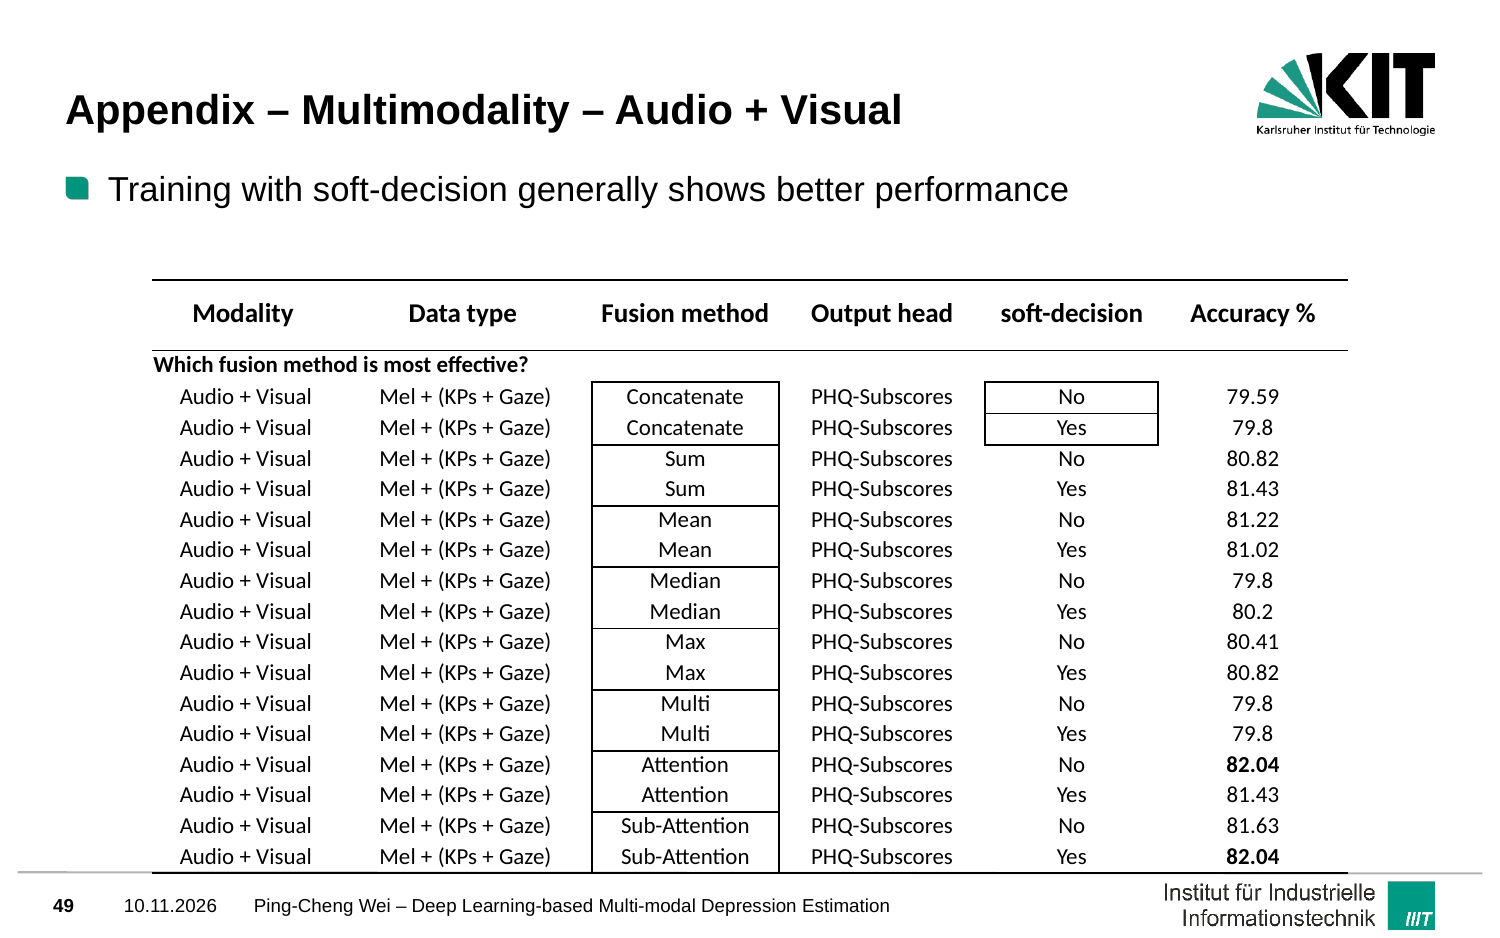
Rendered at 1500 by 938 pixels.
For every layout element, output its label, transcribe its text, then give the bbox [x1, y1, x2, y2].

table_cell 81.02 [1158, 536, 1348, 567]
table_cell PHQ-Subscores [780, 628, 985, 658]
table_header Fusion method [592, 281, 779, 350]
table_cell Yes [986, 414, 1157, 444]
table_cell Audio + Visual [152, 413, 340, 445]
table_cell Mel + (KPs + Gaze) [340, 597, 591, 628]
table_cell Mel + (KPs + Gaze) [340, 842, 591, 872]
table_cell Audio + Visual [152, 382, 340, 413]
table_cell 79.59 [1159, 382, 1348, 413]
table_cell PHQ-Subscores [780, 842, 985, 872]
table_cell Mel + (KPs + Gaze) [340, 658, 591, 690]
table_cell Which fusion method is most effective? [152, 351, 1348, 382]
table_cell Mel + (KPs + Gaze) [340, 506, 591, 536]
table_cell PHQ-Subscores [780, 567, 985, 597]
table_cell Mel + (KPs + Gaze) [340, 475, 591, 506]
table_cell Yes [985, 658, 1158, 690]
list Training with soft-decision generally shows better performance [64, 167, 1436, 837]
table_cell No [985, 690, 1158, 720]
table_cell Mel + (KPs + Gaze) [340, 628, 591, 658]
table_cell Audio + Visual [152, 751, 340, 781]
table_cell 79.8 [1158, 567, 1348, 597]
table_cell PHQ-Subscores [780, 382, 984, 413]
table_cell Mel + (KPs + Gaze) [340, 413, 591, 445]
table_cell PHQ-Subscores [780, 690, 985, 720]
table_cell Mel + (KPs + Gaze) [340, 536, 591, 567]
table_header Modality [152, 281, 340, 350]
table_cell Yes [985, 536, 1158, 567]
table_cell Mel + (KPs + Gaze) [340, 812, 591, 842]
table_cell Mel + (KPs + Gaze) [340, 751, 591, 781]
table_header Data type [340, 281, 592, 350]
table_cell Audio + Visual [152, 690, 340, 720]
table_cell 81.63 [1158, 812, 1348, 842]
table_cell Audio + Visual [152, 536, 340, 567]
table_cell PHQ-Subscores [780, 658, 985, 690]
table_cell PHQ-Subscores [780, 536, 985, 567]
table_cell 81.43 [1158, 475, 1348, 506]
table_cell PHQ-Subscores [780, 475, 985, 506]
table_cell PHQ-Subscores [780, 751, 985, 781]
table_cell Audio + Visual [152, 475, 340, 506]
table_cell No [986, 383, 1157, 413]
table_cell Concatenate [593, 383, 778, 413]
table_cell 80.2 [1158, 597, 1348, 628]
table_cell 82.04 [1158, 751, 1348, 781]
table_cell Multi [593, 720, 778, 750]
table_cell Audio + Visual [152, 720, 340, 751]
table_cell Sub-Attention [593, 842, 778, 872]
table_cell Audio + Visual [152, 445, 340, 475]
table_cell Attention [593, 752, 778, 781]
table_cell Yes [985, 597, 1158, 628]
table_cell 80.41 [1158, 628, 1348, 658]
table_cell Mel + (KPs + Gaze) [340, 720, 591, 751]
table_cell Multi [593, 691, 778, 720]
table_cell Mel + (KPs + Gaze) [340, 781, 591, 812]
table_cell 79.8 [1158, 690, 1348, 720]
table_cell 80.82 [1158, 658, 1348, 690]
table_cell No [985, 506, 1158, 536]
table_cell Mel + (KPs + Gaze) [340, 445, 591, 475]
title Appendix – Multimodality – Audio + Visual [64, 56, 1199, 133]
table_cell PHQ-Subscores [780, 506, 985, 536]
picture [1257, 53, 1435, 136]
table_cell Yes [985, 720, 1158, 751]
table_cell 80.82 [1158, 445, 1348, 475]
table_cell Yes [985, 842, 1158, 872]
table_cell 81.22 [1158, 506, 1348, 536]
table_header soft-decision [985, 281, 1158, 350]
table_header Accuracy % [1158, 281, 1348, 350]
table_cell Max [593, 629, 778, 658]
table_cell Yes [985, 475, 1158, 506]
table_cell 79.8 [1159, 413, 1348, 445]
table_cell Audio + Visual [152, 781, 340, 812]
table_cell Mean [593, 536, 778, 566]
table_cell PHQ-Subscores [780, 597, 985, 628]
table_cell PHQ-Subscores [780, 413, 984, 445]
table_cell Audio + Visual [152, 812, 340, 842]
table_cell Mean [593, 507, 778, 536]
table_cell No [985, 446, 1158, 475]
table_cell No [985, 567, 1158, 597]
table_cell Audio + Visual [152, 597, 340, 628]
table_cell No [985, 751, 1158, 781]
table_cell 82.04 [1158, 842, 1348, 872]
table_cell Median [593, 597, 778, 628]
table_cell Mel + (KPs + Gaze) [340, 690, 591, 720]
table_cell Median [593, 568, 778, 597]
table_cell Audio + Visual [152, 842, 340, 872]
table_cell 79.8 [1158, 720, 1348, 751]
table_cell Max [593, 658, 778, 689]
table_header Output head [779, 281, 985, 350]
picture [64, 175, 90, 201]
picture [1162, 879, 1435, 931]
table_cell PHQ-Subscores [780, 812, 985, 842]
table_cell Audio + Visual [152, 506, 340, 536]
table_cell PHQ-Subscores [780, 781, 985, 812]
table_cell Sum [593, 475, 778, 505]
table_cell 81.43 [1158, 781, 1348, 812]
table_cell Sub-Attention [593, 813, 778, 842]
table_cell PHQ-Subscores [780, 720, 985, 751]
table_cell Mel + (KPs + Gaze) [340, 567, 591, 597]
table_cell Audio + Visual [152, 658, 340, 690]
table_cell Sum [593, 446, 778, 475]
table_cell Attention [593, 781, 778, 811]
table_cell No [985, 812, 1158, 842]
table_cell Concatenate [593, 413, 778, 444]
table_cell Yes [985, 781, 1158, 812]
table_cell Mel + (KPs + Gaze) [340, 382, 591, 413]
table_cell Audio + Visual [152, 628, 340, 658]
table_cell Audio + Visual [152, 567, 340, 597]
table_cell No [985, 628, 1158, 658]
table_cell PHQ-Subscores [780, 445, 985, 475]
